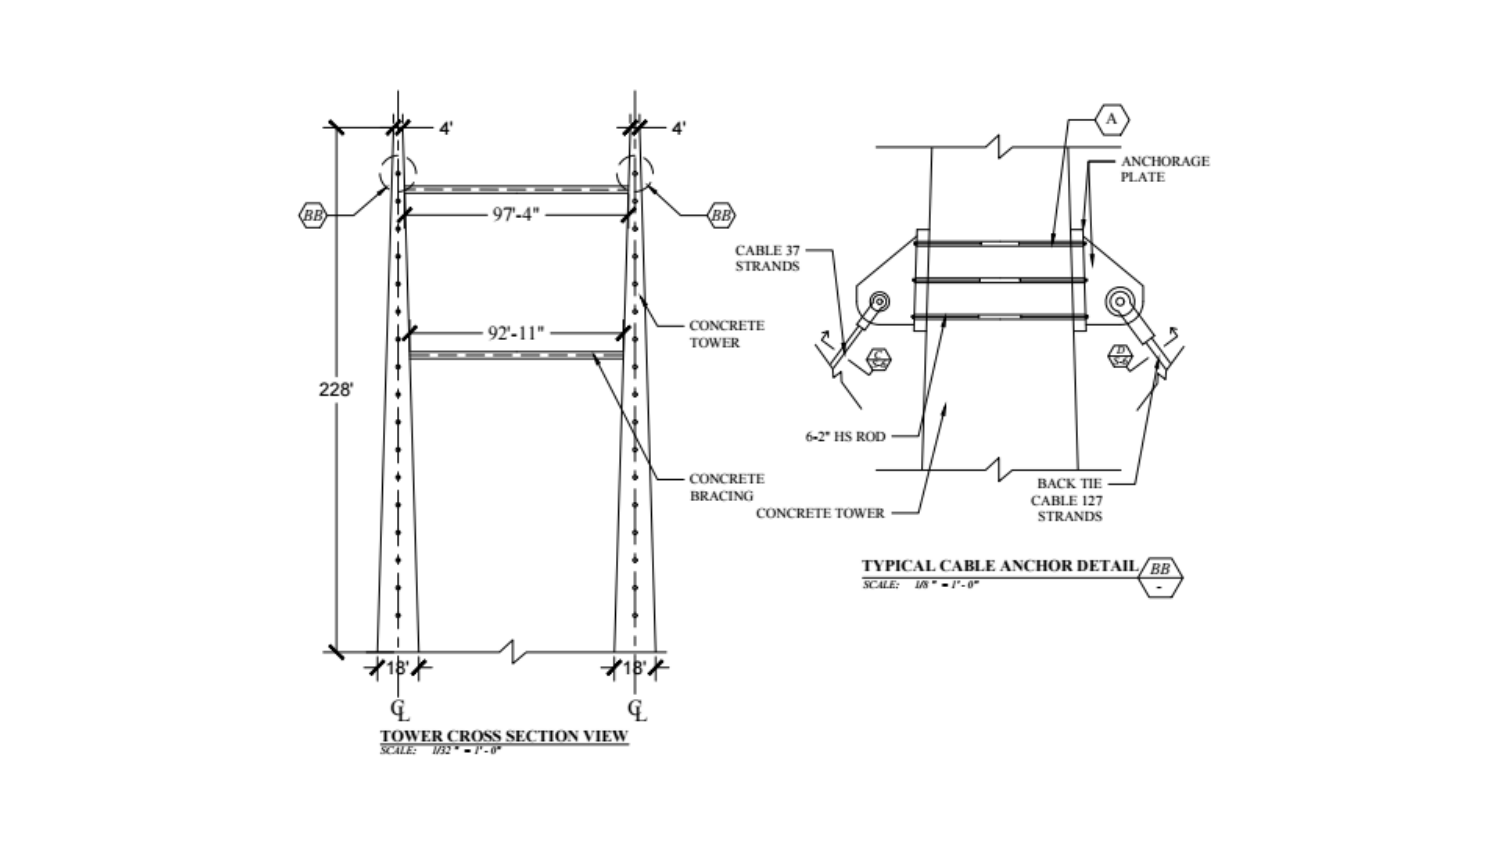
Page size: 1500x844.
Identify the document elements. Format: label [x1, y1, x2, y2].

picture [285, 84, 1215, 759]
